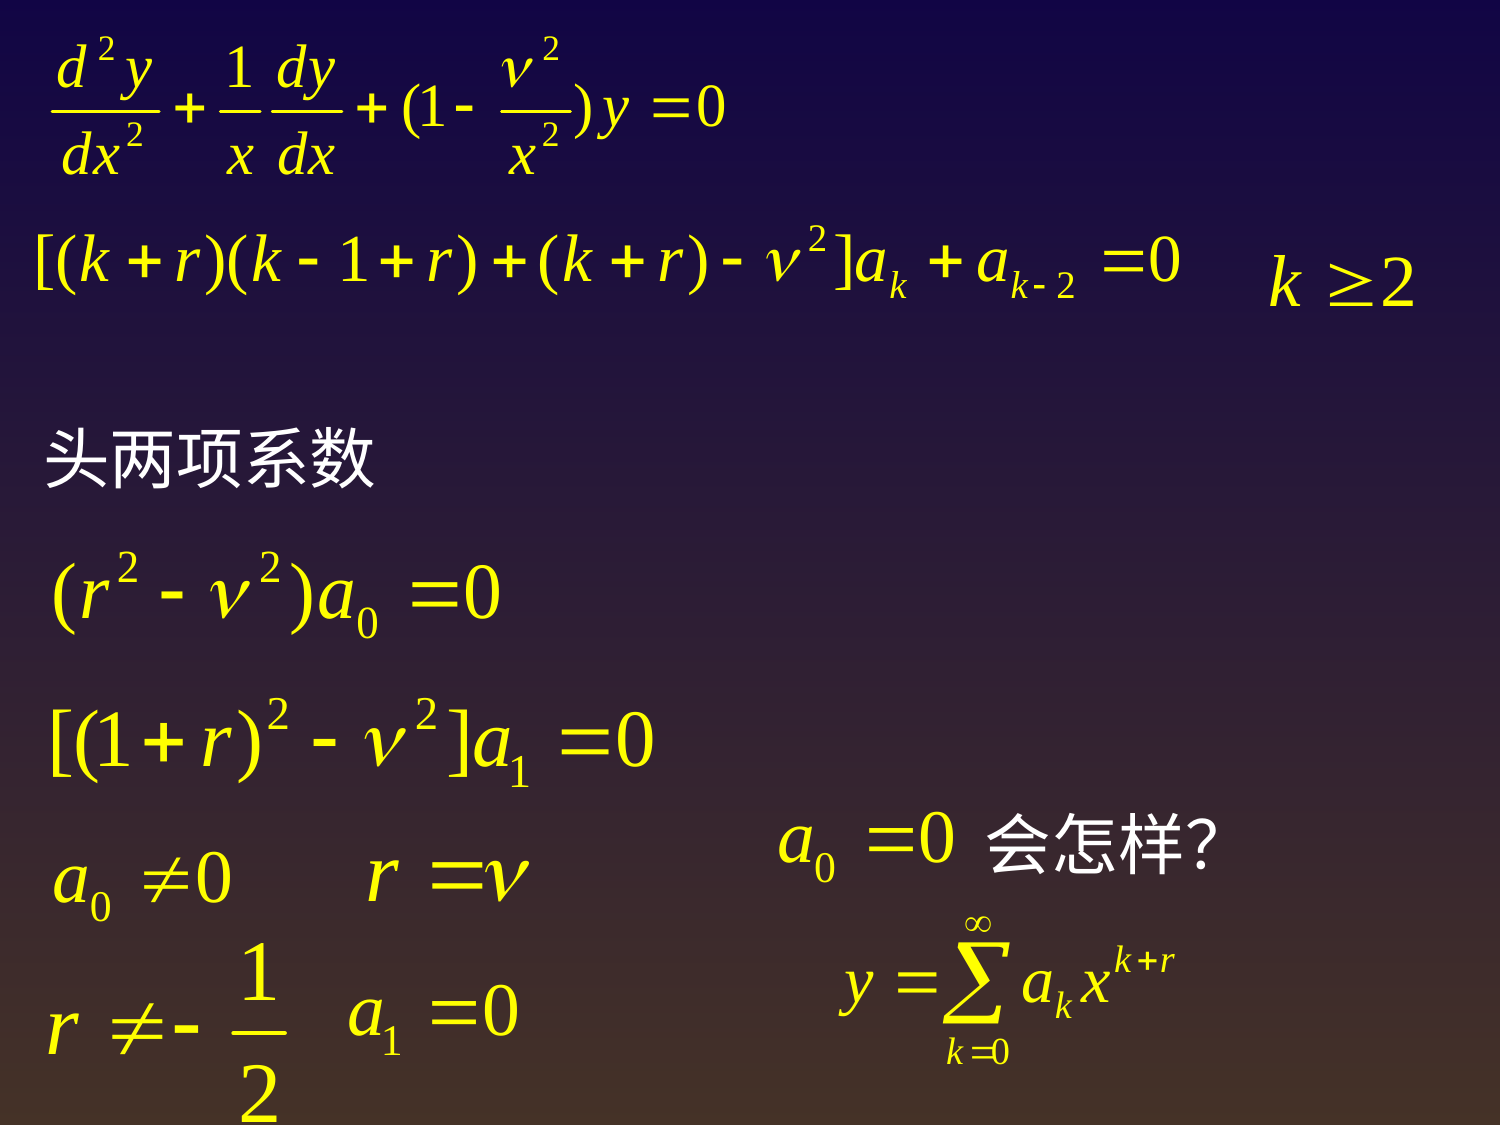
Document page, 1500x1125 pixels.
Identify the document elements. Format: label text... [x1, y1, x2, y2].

text_box 头两项系数 [28, 409, 454, 505]
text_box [1257, 239, 1430, 326]
text_box 会怎样？ [970, 795, 1491, 891]
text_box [352, 843, 555, 923]
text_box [336, 959, 533, 1074]
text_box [28, 208, 1193, 315]
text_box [41, 826, 244, 917]
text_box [765, 786, 968, 901]
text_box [41, 19, 739, 185]
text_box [32, 917, 300, 1125]
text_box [41, 677, 669, 808]
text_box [41, 531, 515, 659]
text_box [828, 891, 1198, 1080]
